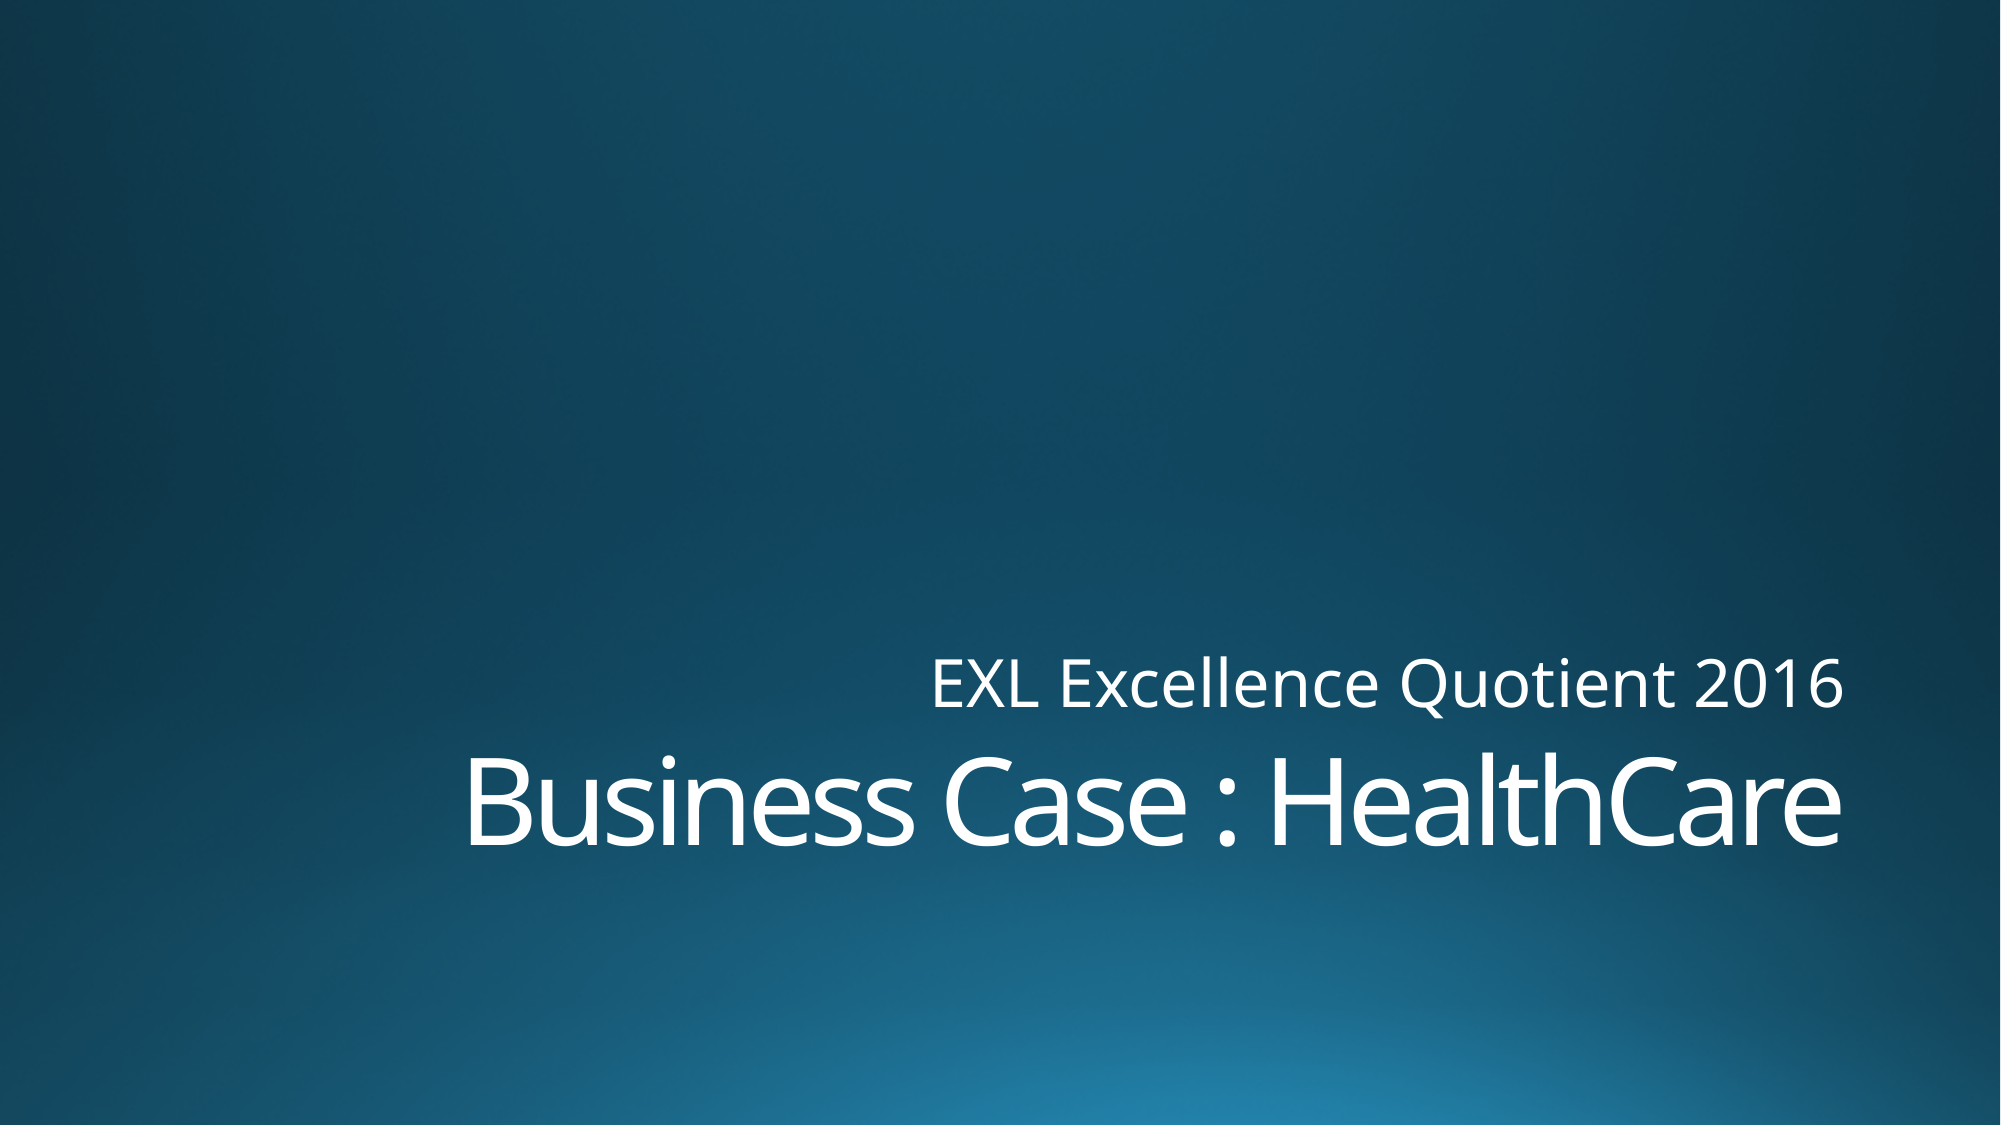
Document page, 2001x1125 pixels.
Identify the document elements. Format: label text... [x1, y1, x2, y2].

picture [0, 0, 2001, 1125]
title Business Case : HealthCare [362, 732, 1863, 1002]
subtitle EXL Excellence Quotient 2016 [362, 606, 1863, 730]
